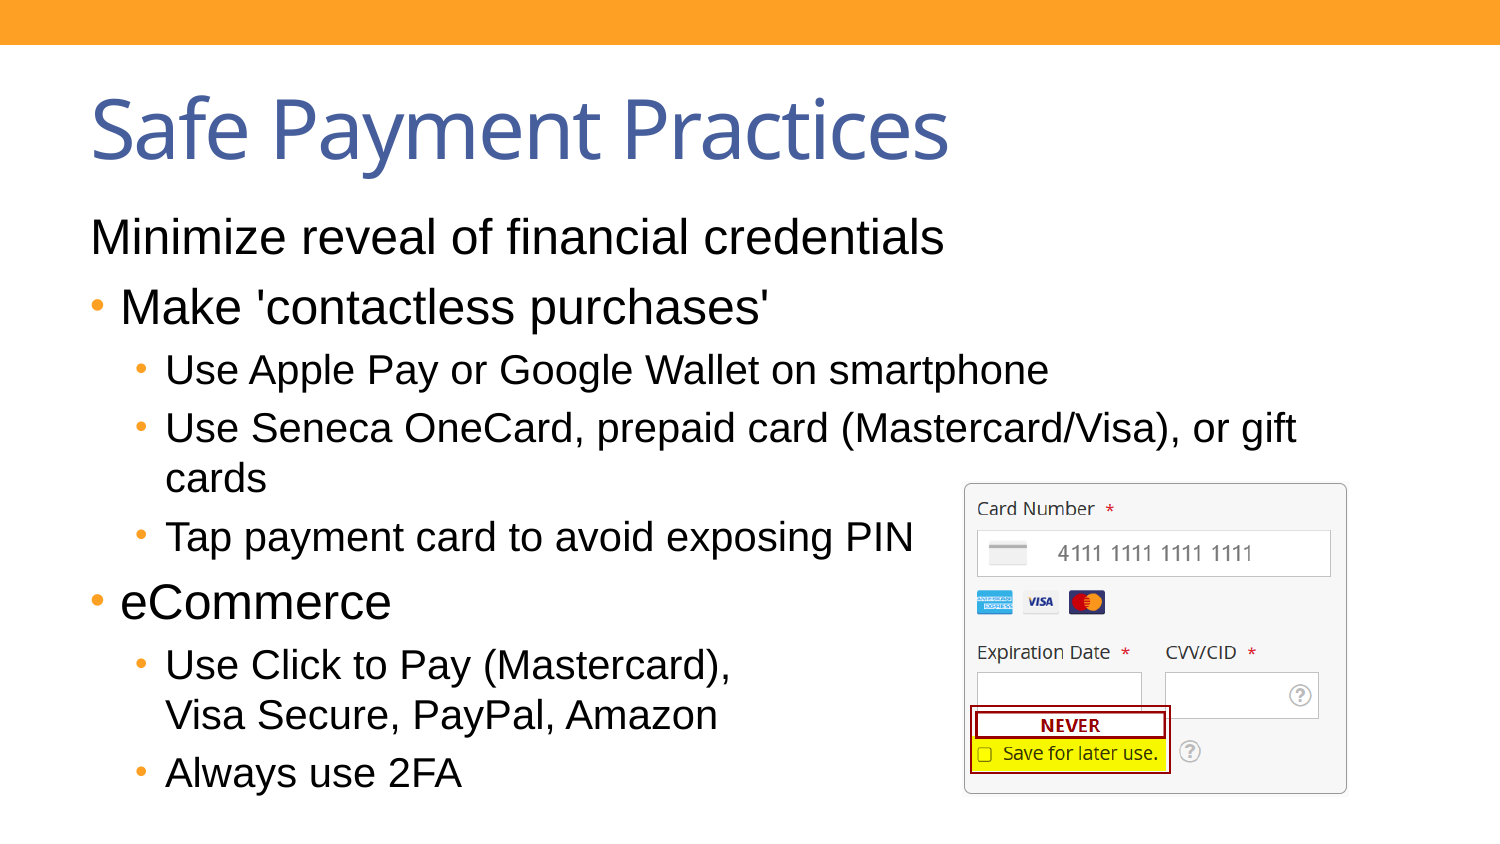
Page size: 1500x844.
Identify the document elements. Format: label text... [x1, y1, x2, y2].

picture [962, 480, 1350, 798]
list Minimize reveal of financial credentials Make 'contactless purchases' Use Apple Pay or Google Wallet on smartphone Use Seneca OneCard, prepaid card (Mastercard/Visa), or gift cards Tap payment card to avoid exposing PIN eCommerce Use Click to Pay (Mastercard), Visa Secure, PayPal, Amazon Always use 2FA [75, 196, 1425, 797]
title Safe Payment Practices [75, 65, 1425, 188]
